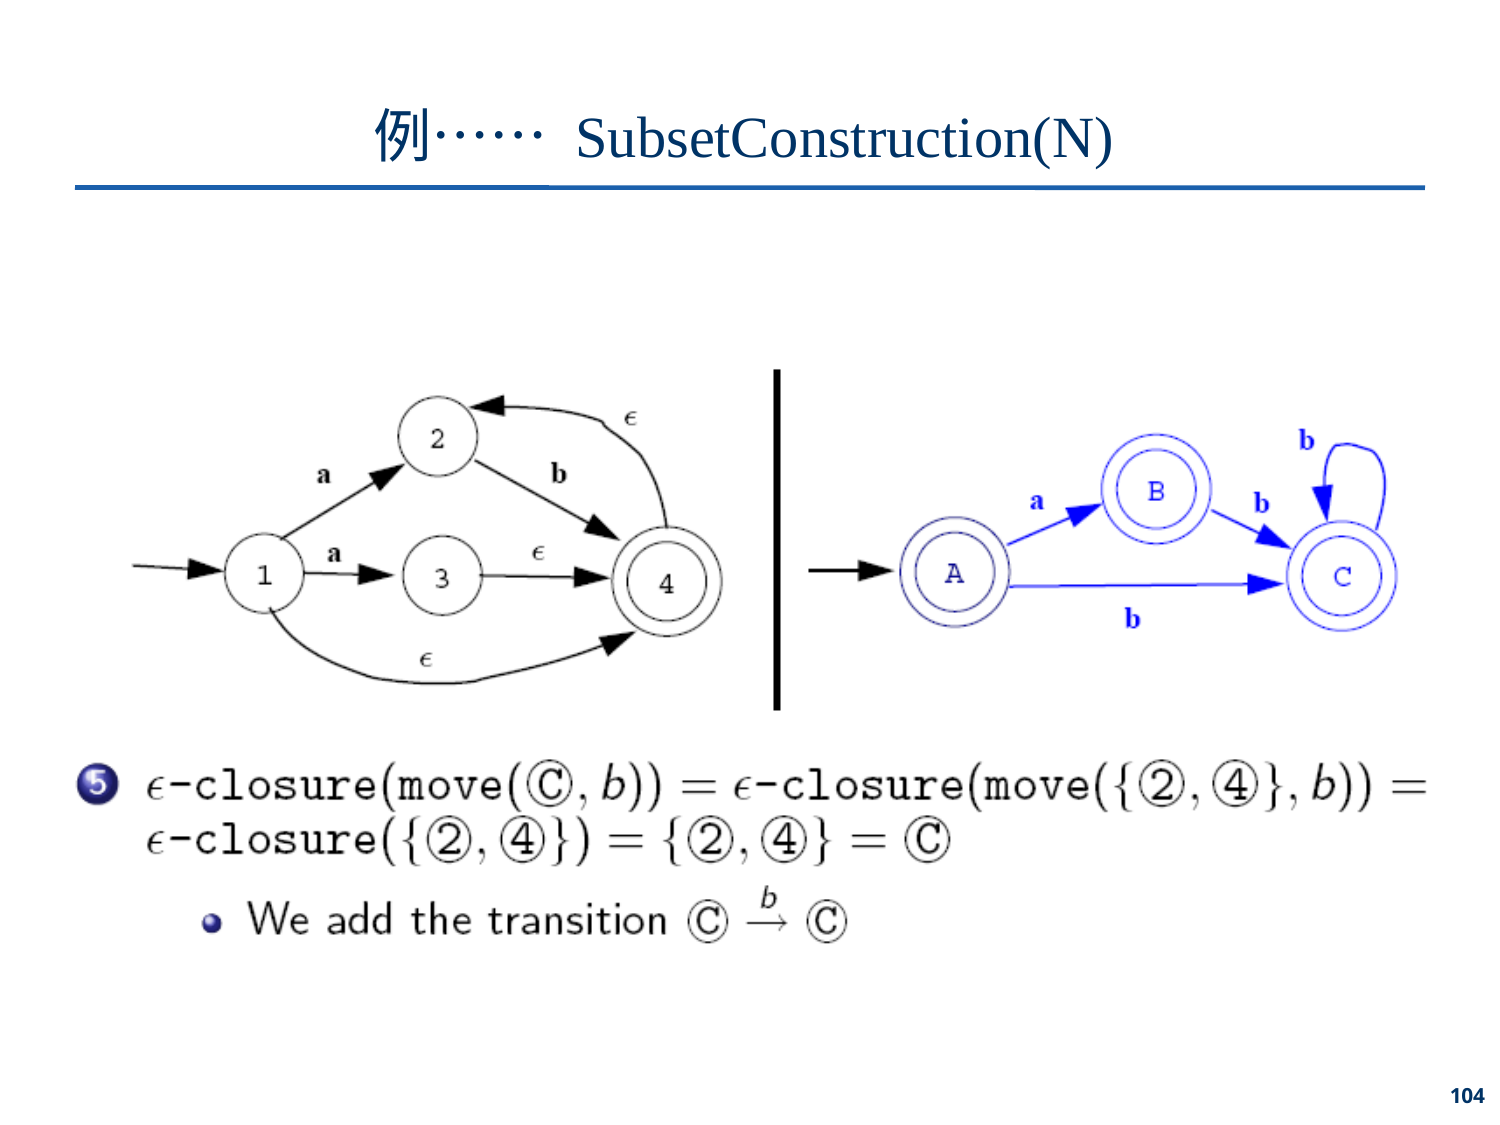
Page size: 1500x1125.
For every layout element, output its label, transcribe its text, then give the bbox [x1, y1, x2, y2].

title 例…… SubsetConstruction(N) [137, 87, 1351, 181]
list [55, 312, 1449, 976]
slide_number 104 [1149, 1074, 1500, 1117]
